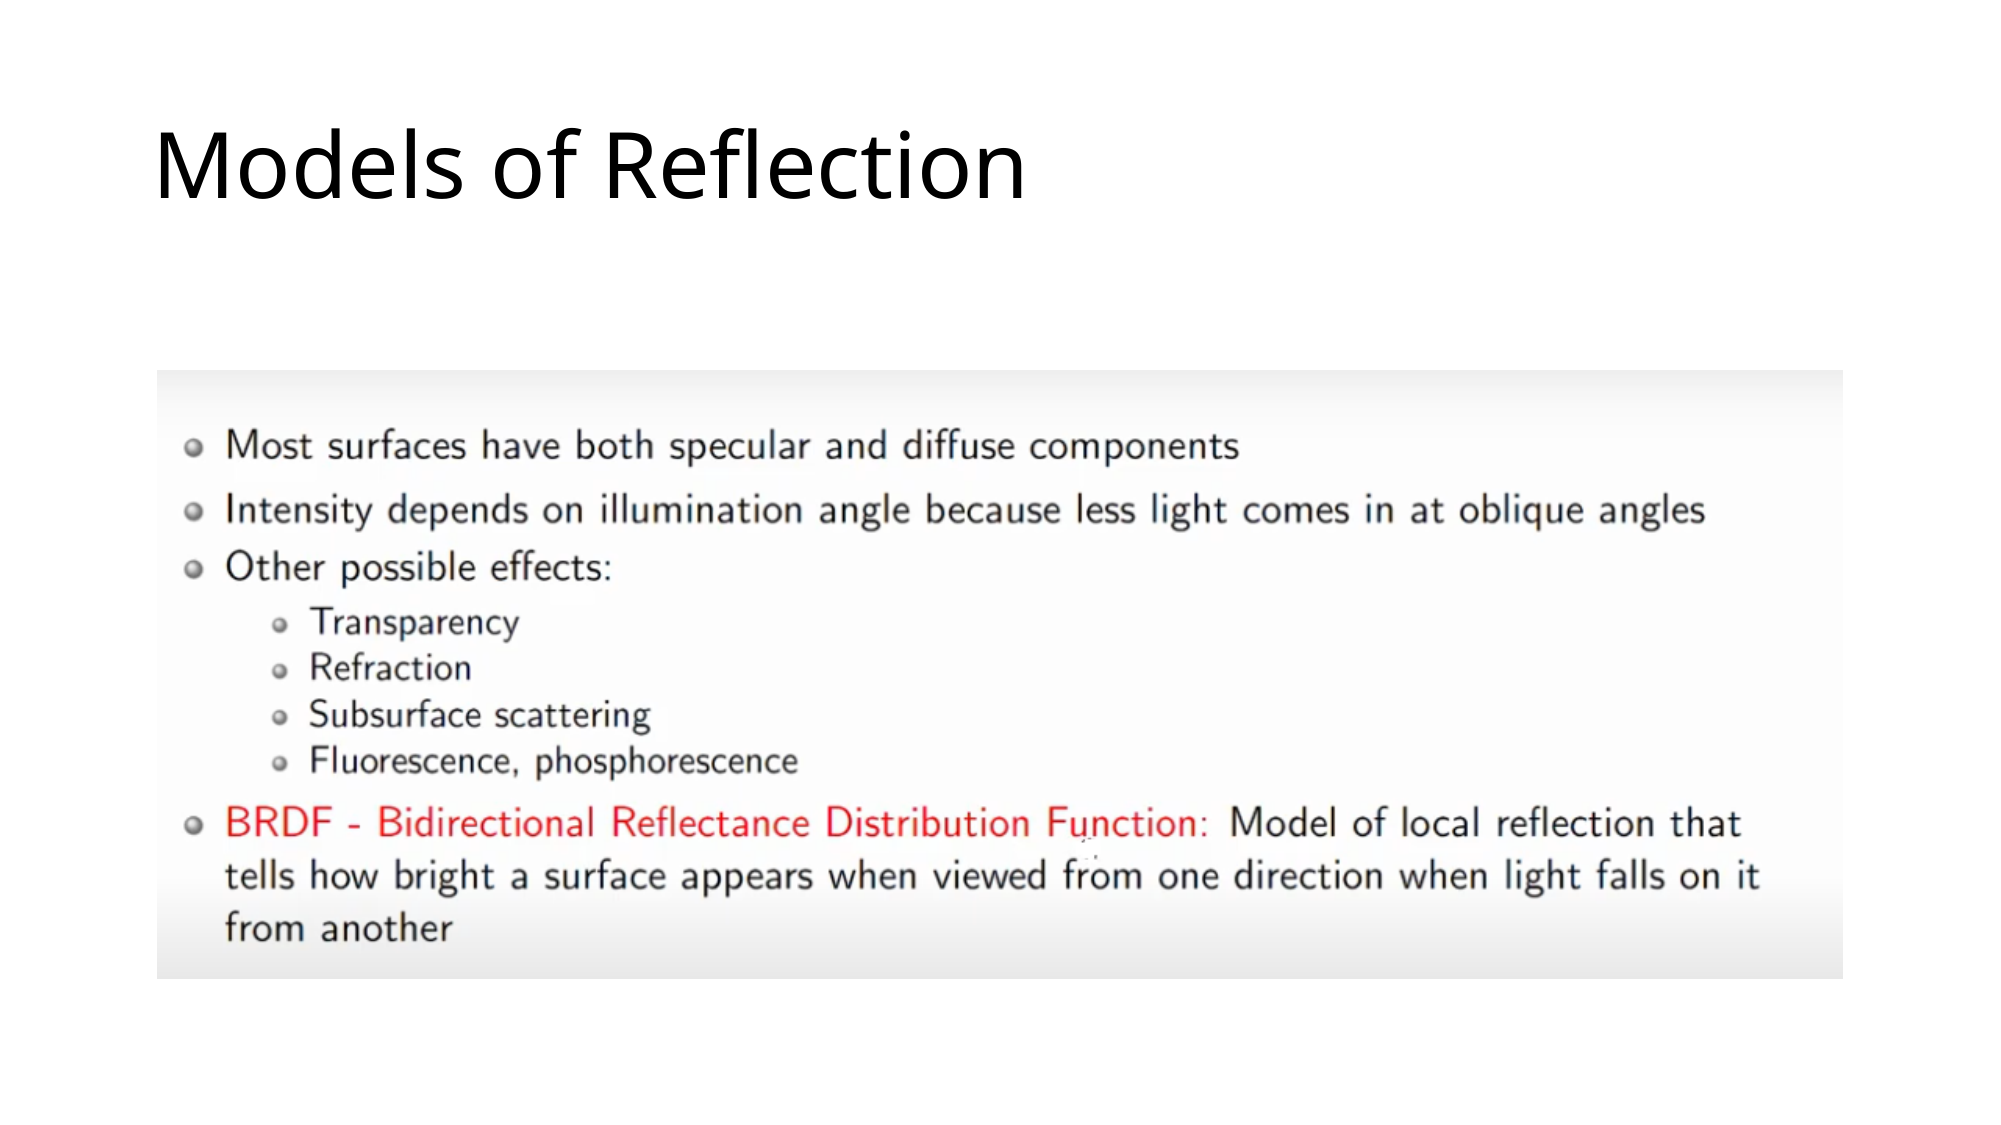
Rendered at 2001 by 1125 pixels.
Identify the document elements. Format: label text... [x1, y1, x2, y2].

picture [156, 370, 1843, 979]
title Models of Reflection [137, 59, 1863, 278]
